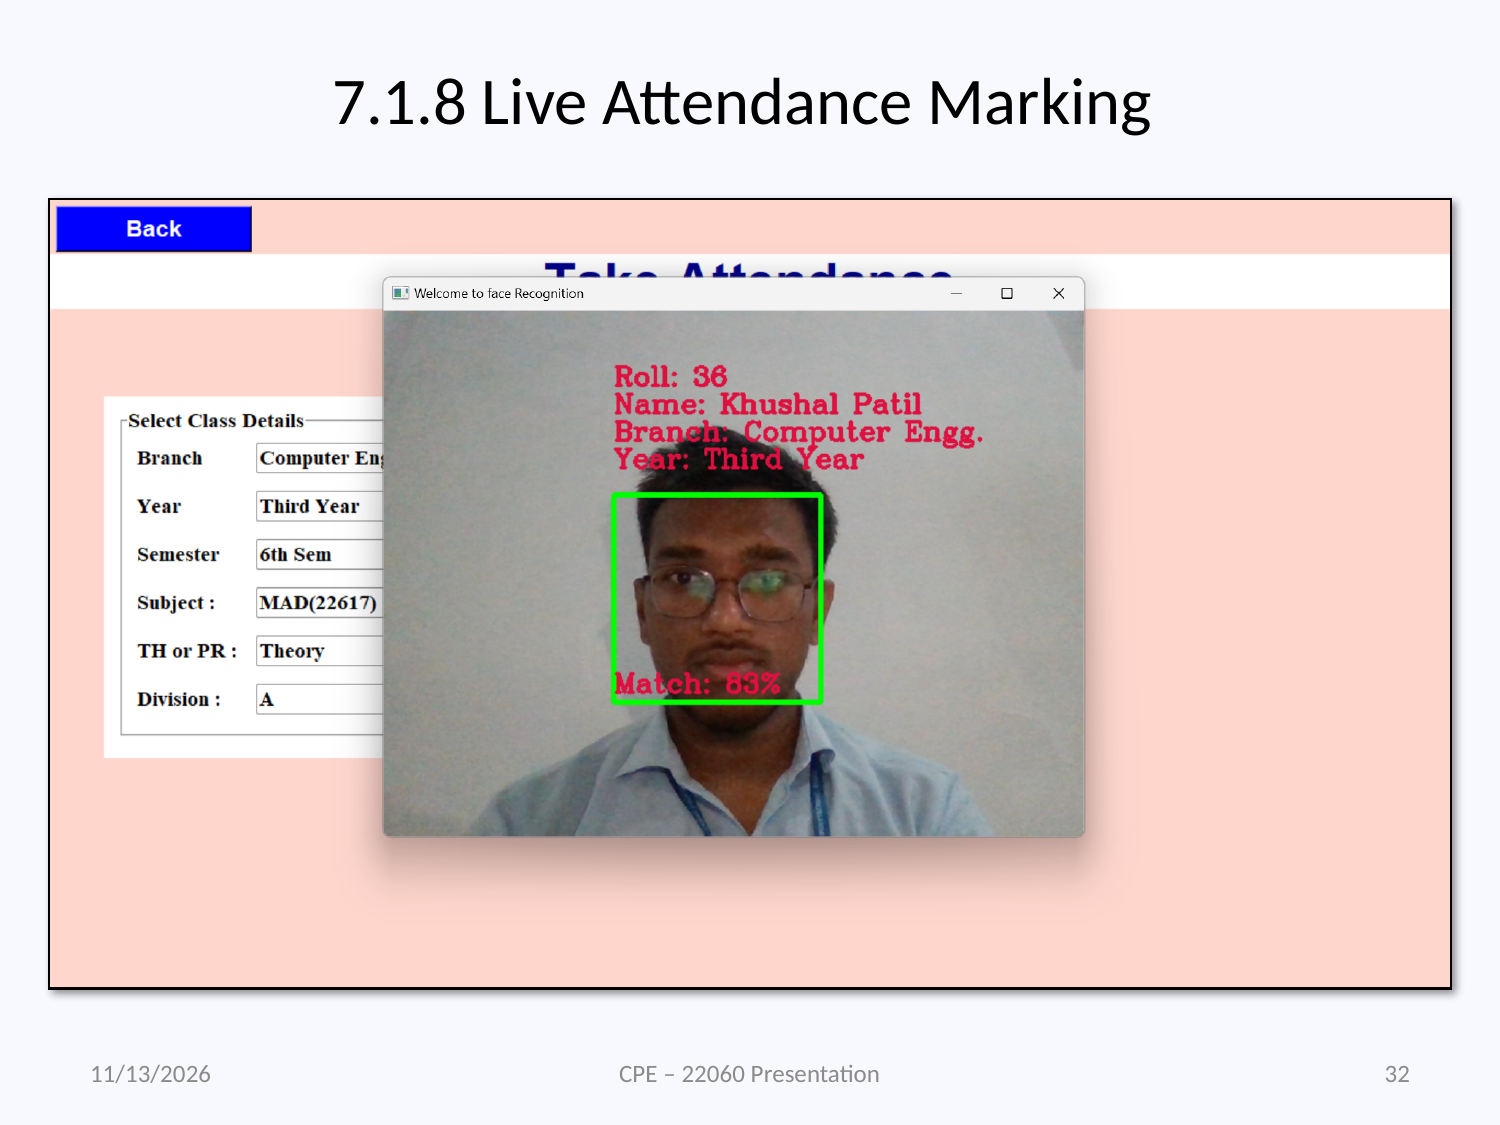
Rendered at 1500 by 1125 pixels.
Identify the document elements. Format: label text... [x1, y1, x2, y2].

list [49, 199, 1451, 988]
footer CPE – 22060 Presentation [512, 1042, 988, 1103]
slide_number 32 [1074, 1042, 1425, 1103]
title 7.1.8 Live Attendance Marking [75, 45, 1425, 150]
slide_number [75, 1042, 425, 1103]
